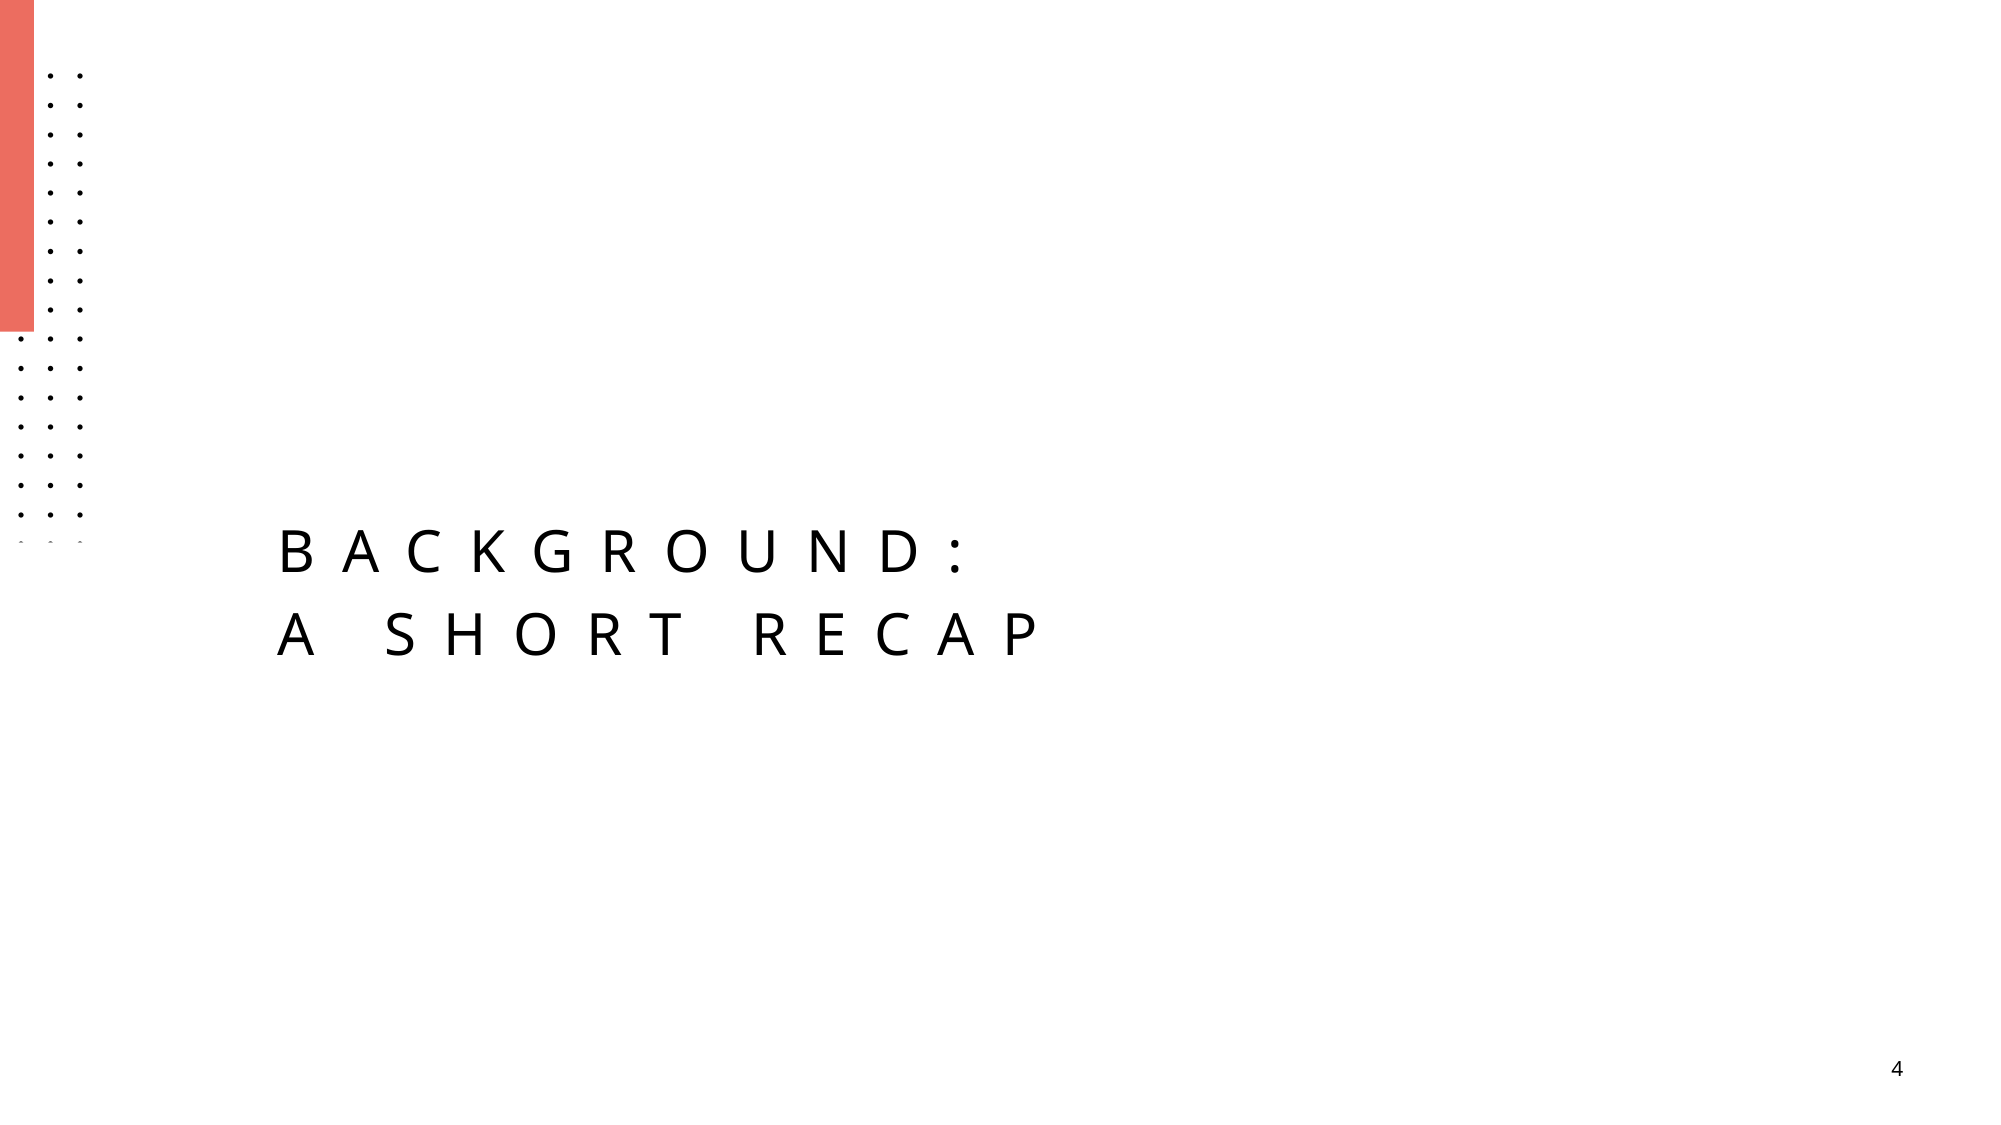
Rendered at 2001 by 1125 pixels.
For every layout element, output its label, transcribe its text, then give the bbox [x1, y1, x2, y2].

slide_number 4 [1831, 1040, 1919, 1101]
picture [6, 61, 94, 543]
title Background: A short Recap [262, 233, 1416, 675]
